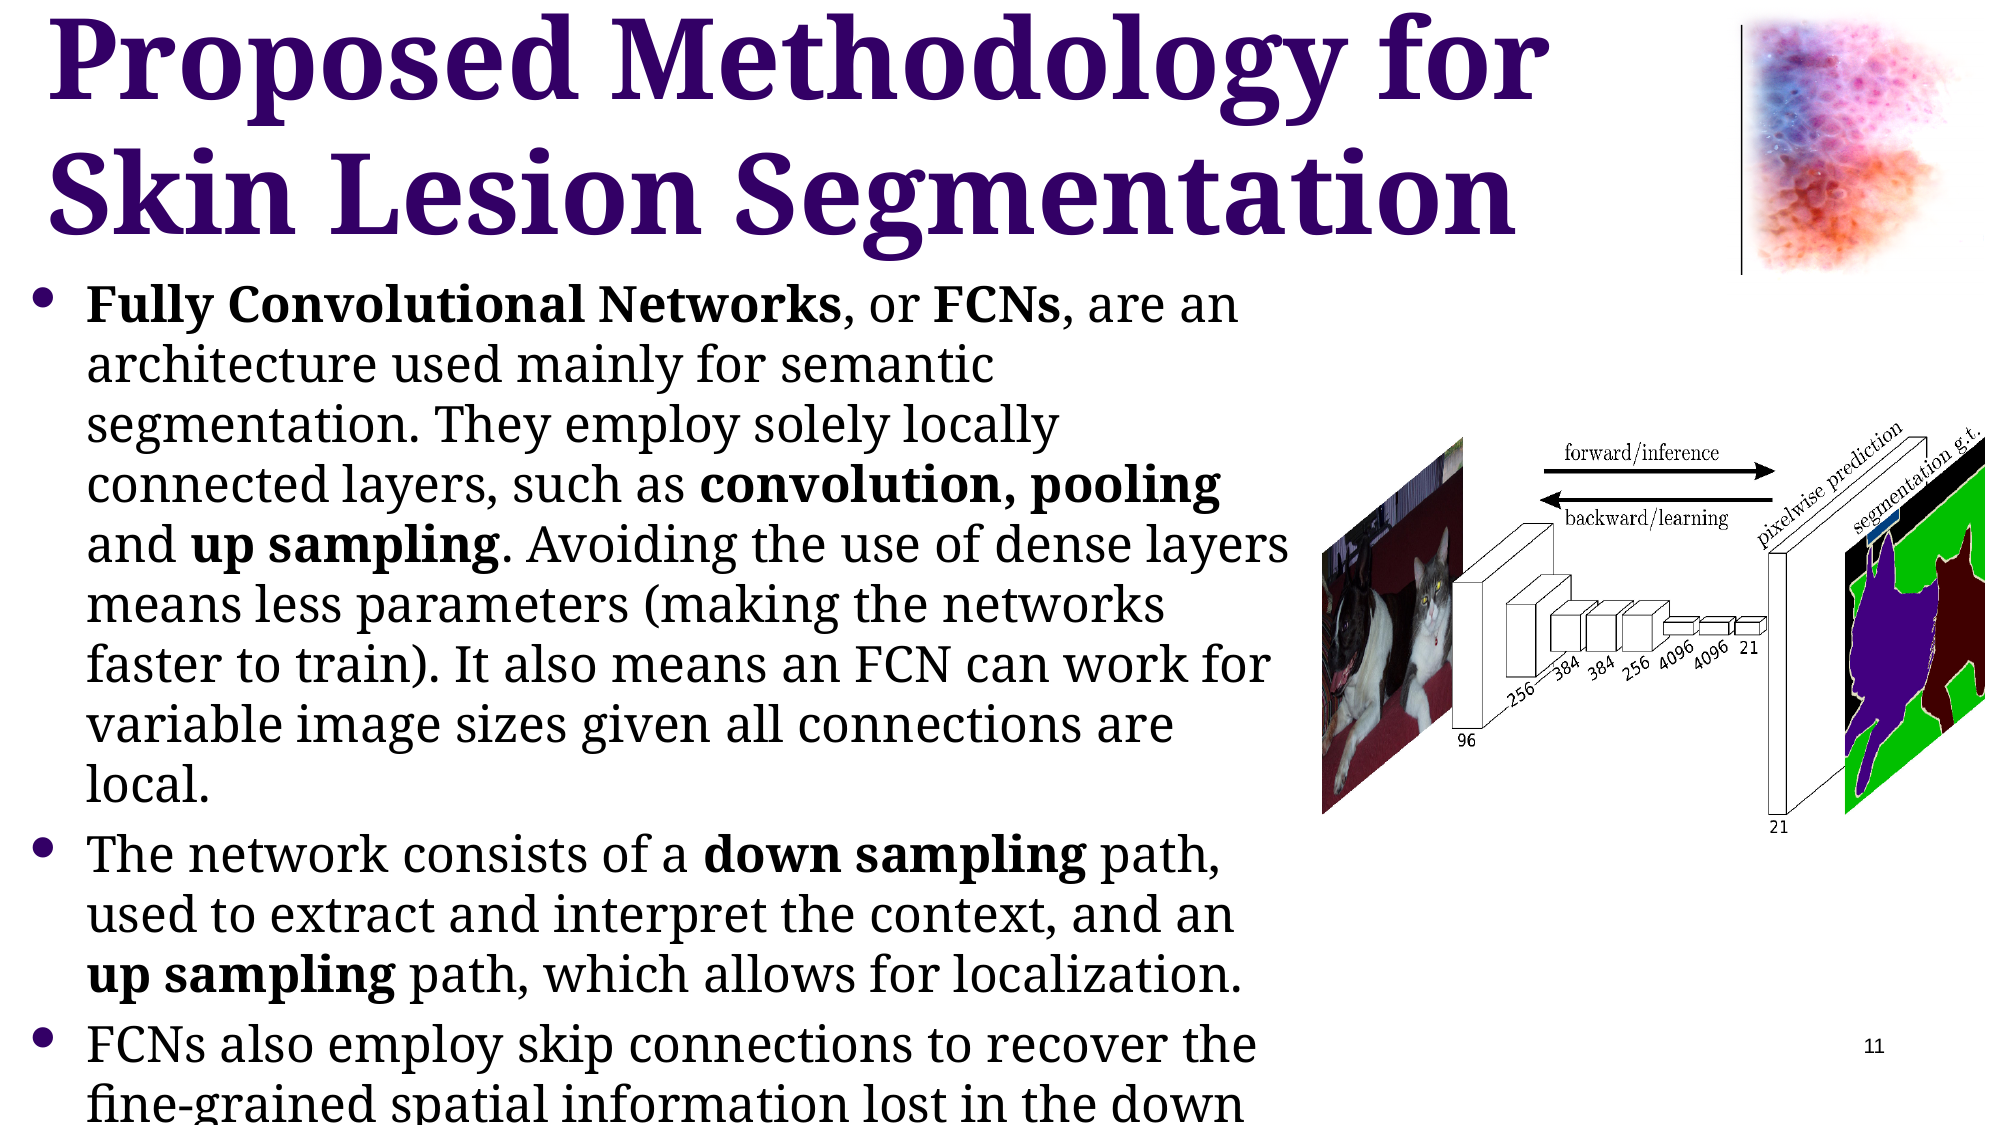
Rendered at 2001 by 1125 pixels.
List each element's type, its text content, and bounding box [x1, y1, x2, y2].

slide_number 11 [1433, 1025, 1900, 1100]
picture [1322, 417, 2000, 833]
title Proposed Methodology for Skin Lesion Segmentation [32, 56, 1777, 266]
picture [1727, 7, 1984, 295]
list Fully Convolutional Networks, or FCNs, are an architecture used mainly for semantic segmentation. They employ solely locally connected layers, such as convolution, pooling and up sampling. Avoiding the use of dense layers means less parameters (making the networks faster to train). It also means an FCN can work for variable image sizes given all connections are local. The network consists of a down sampling path, used to extract and interpret the context, and an up sampling path, which allows for localization. FCNs also employ skip connections to recover the fine-grained spatial information lost in the down sampling path. [14, 265, 1324, 1100]
